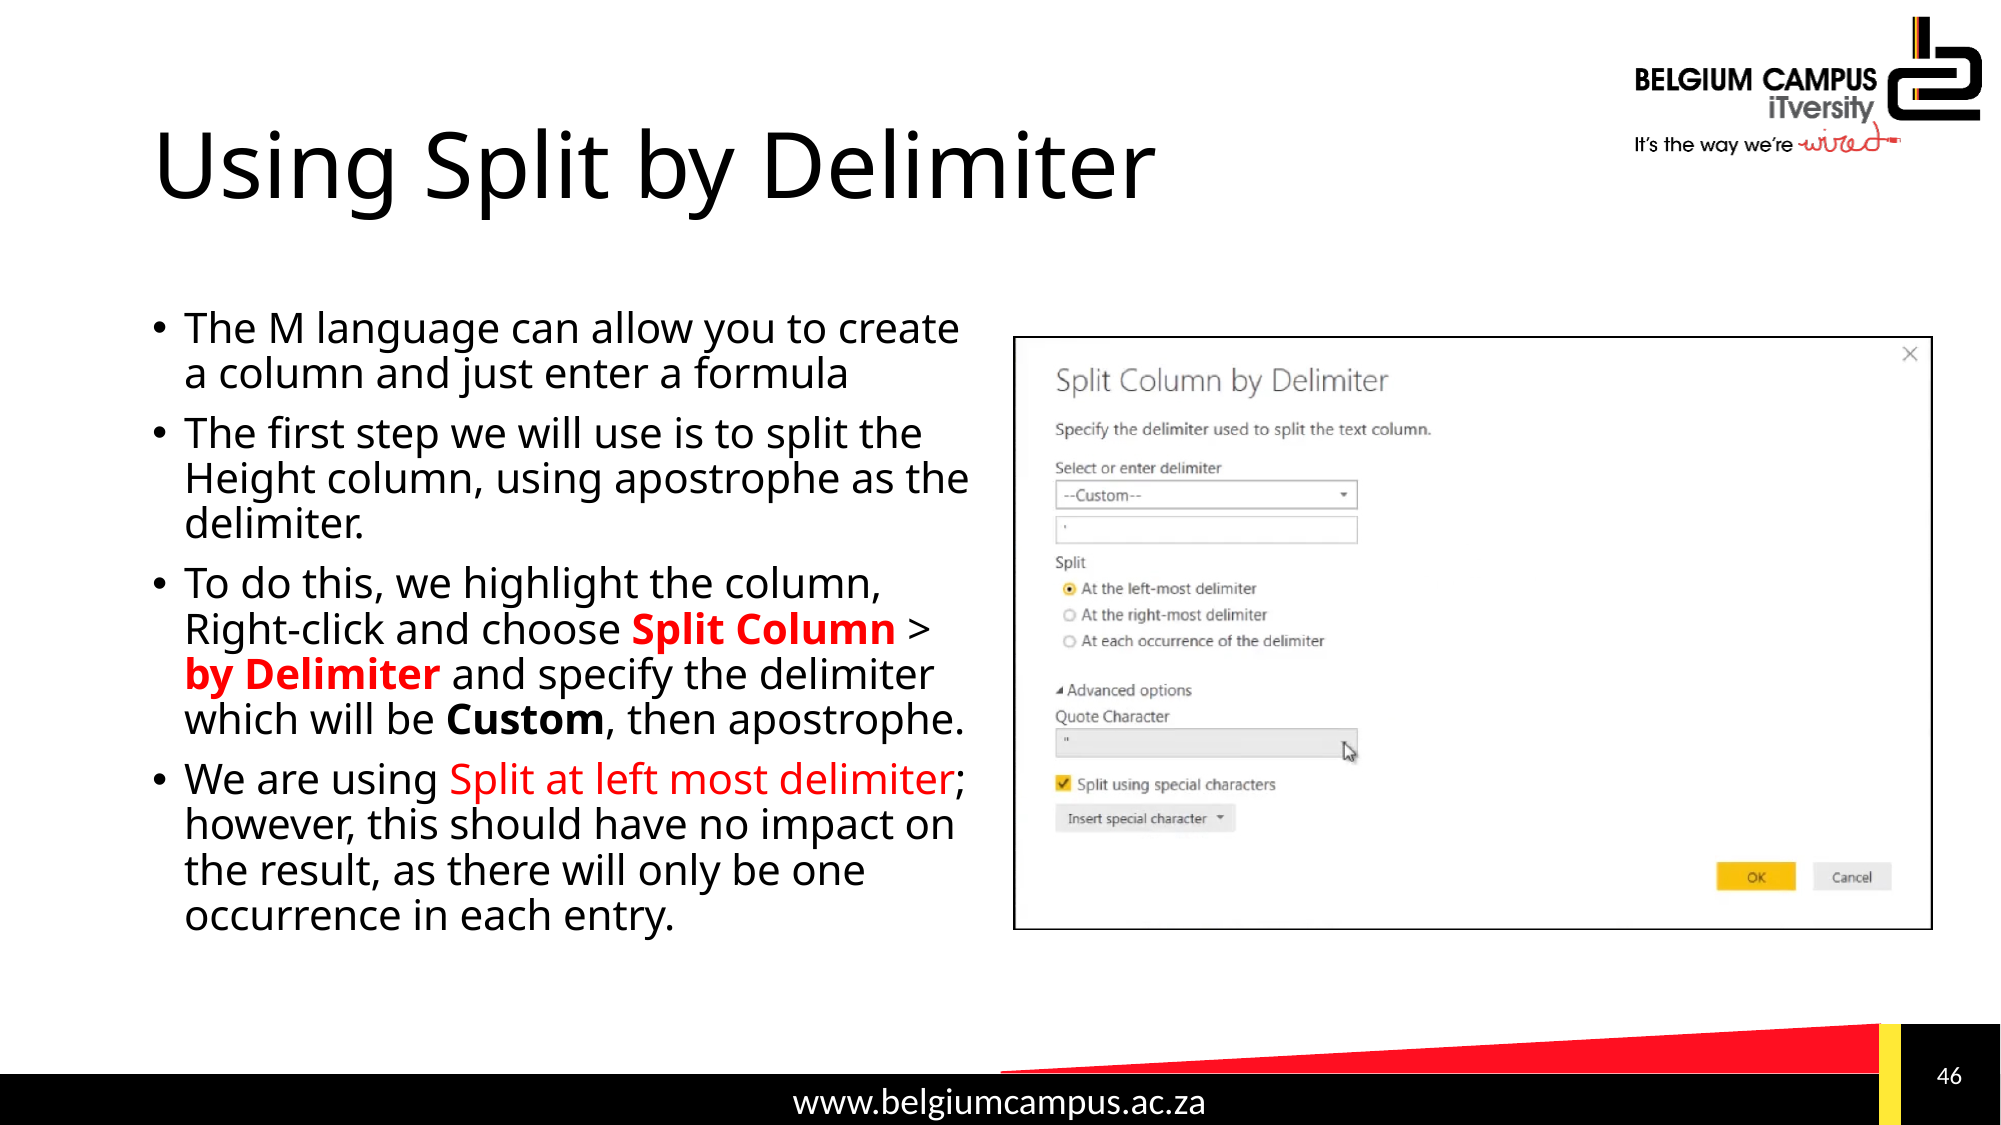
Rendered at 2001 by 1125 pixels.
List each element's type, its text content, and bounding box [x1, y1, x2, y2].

list The M language can allow you to create a column and just enter a formula The first step we will use is to split the Height column, using apostrophe as the delimiter. To do this, we highlight the column, Right-click and choose Split Column > by Delimiter and specify the delimiter which will be Custom, then apostrophe. We are using Split at left most delimiter; however, this should have no impact on the result, as there will only be one occurrence in each entry. [137, 299, 988, 1014]
picture [1631, 0, 1986, 197]
title Using Split by Delimiter [137, 59, 1863, 278]
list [1012, 334, 1934, 933]
